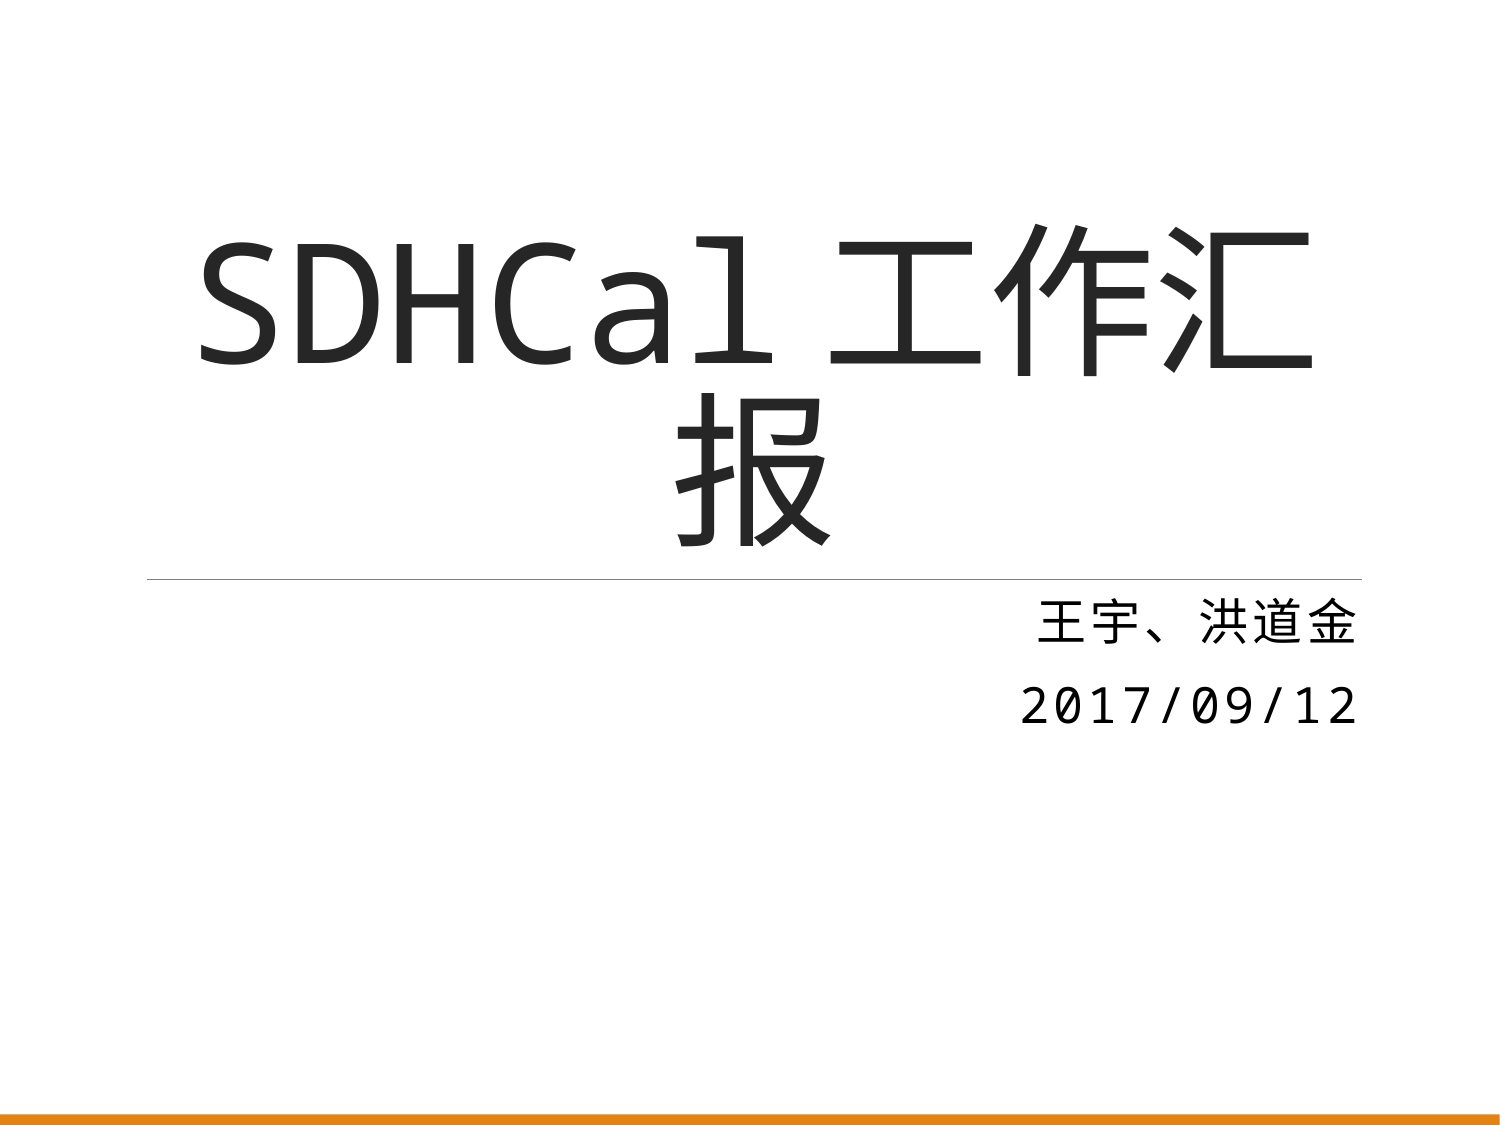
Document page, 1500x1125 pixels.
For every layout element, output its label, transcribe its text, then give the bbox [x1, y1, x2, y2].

title SDHCal工作汇报 [120, 124, 1388, 576]
subtitle 王宇、洪道金 2017/09/12 [135, 589, 1373, 778]
